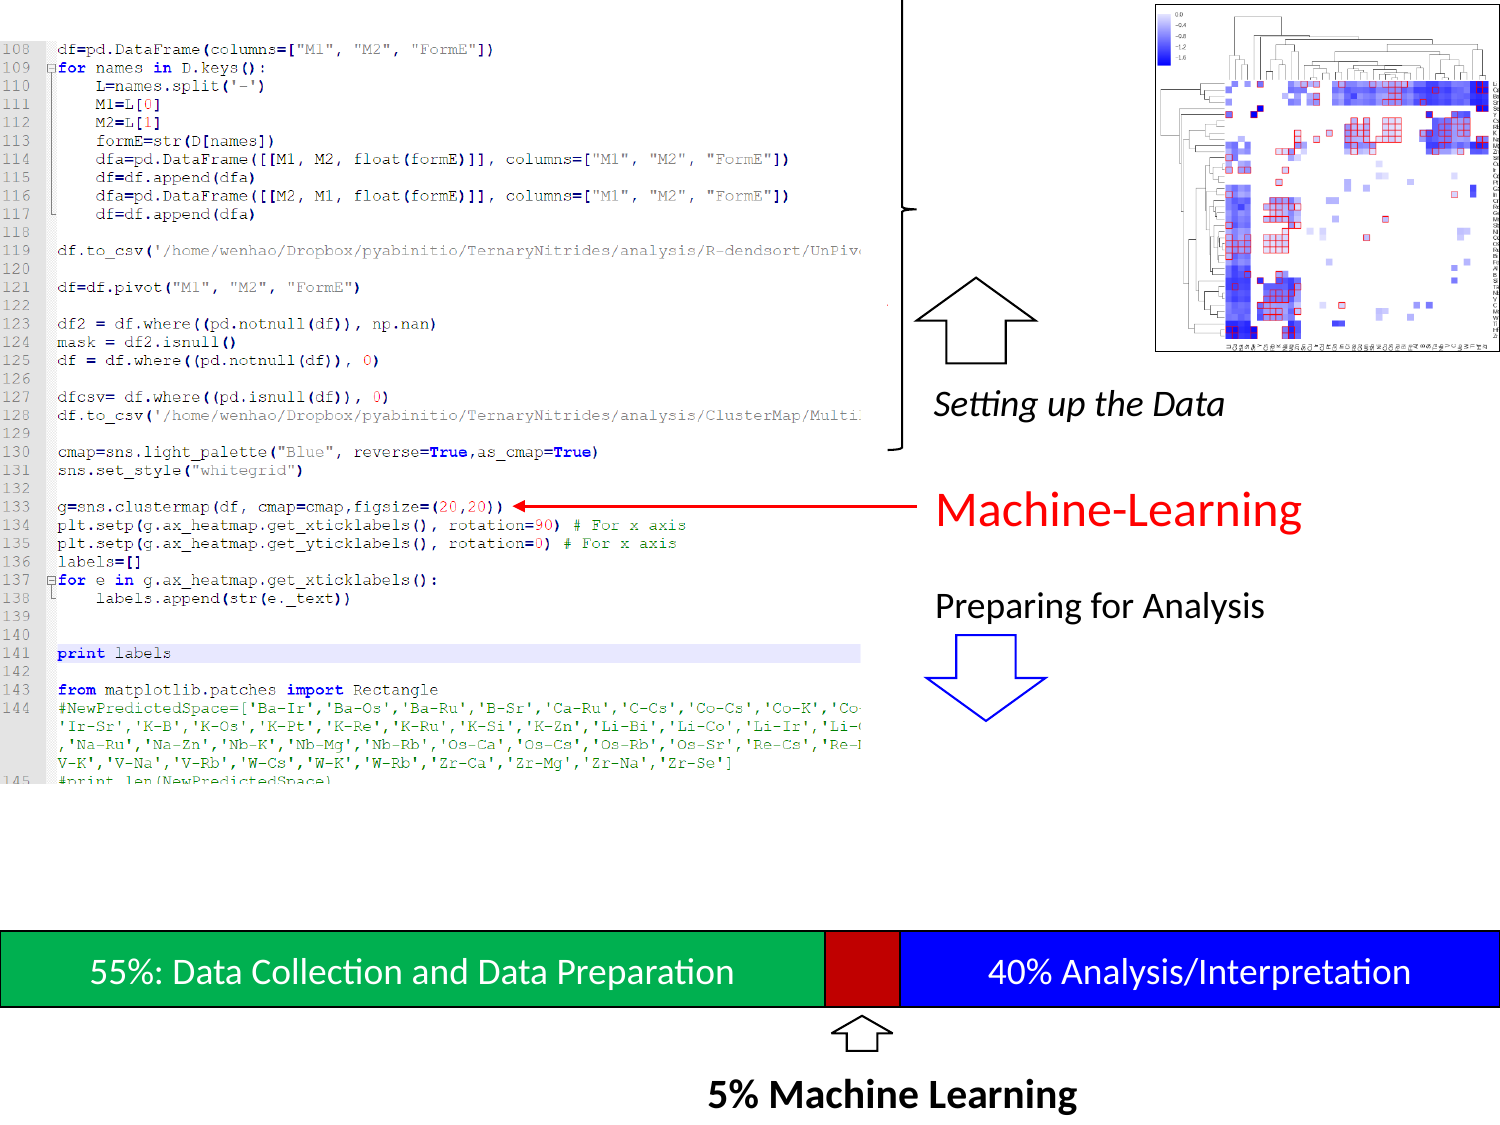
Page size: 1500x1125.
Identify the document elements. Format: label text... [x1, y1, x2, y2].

text_box [830, 1014, 894, 1052]
text_box Machine-Learning Preparing for Analysis [920, 468, 1318, 634]
text_box Setting up the Data [918, 372, 1242, 432]
text_box [923, 634, 1049, 723]
picture [0, 41, 888, 784]
text_box 5% Machine Learning [692, 1059, 1093, 1125]
text_box [913, 276, 1039, 365]
text_box 55%: Data Collection and Data Preparation [0, 930, 824, 1008]
text_box [824, 930, 899, 1008]
picture [1155, 4, 1500, 352]
text_box [887, 0, 917, 451]
text_box 40% Analysis/Interpretation [899, 930, 1500, 1008]
